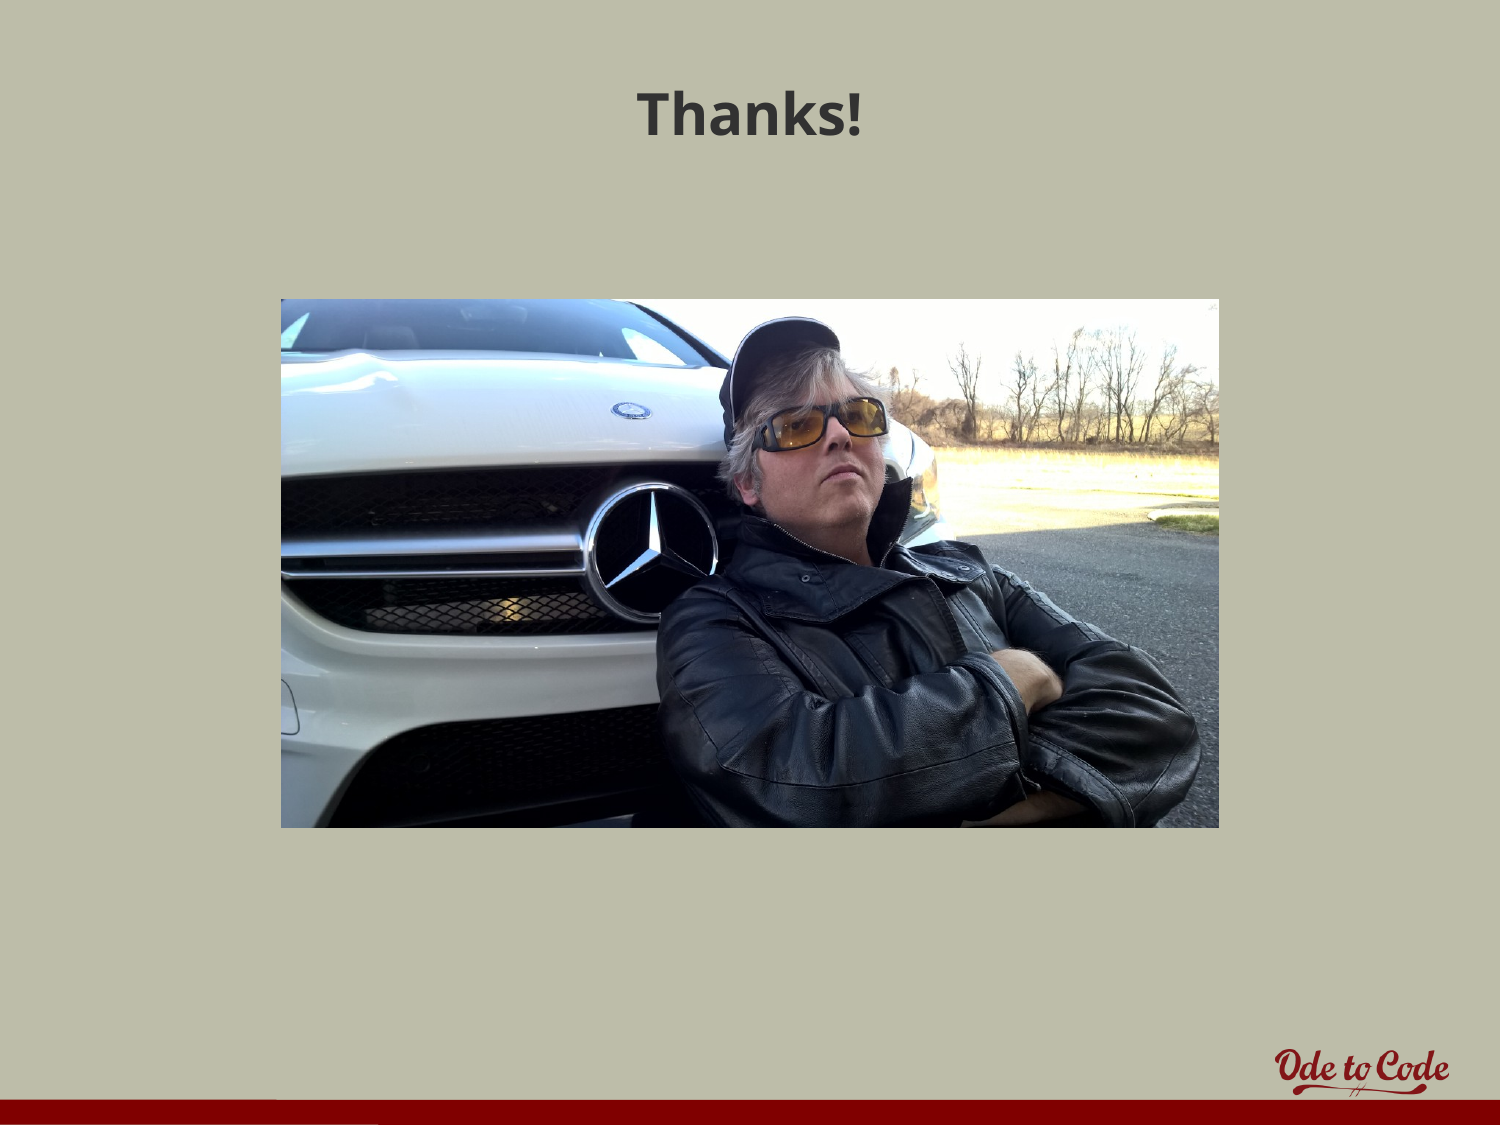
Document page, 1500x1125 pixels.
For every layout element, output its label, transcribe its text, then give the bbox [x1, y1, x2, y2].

picture [281, 299, 1219, 828]
picture [1275, 1049, 1449, 1097]
title Thanks! [74, 49, 1426, 176]
